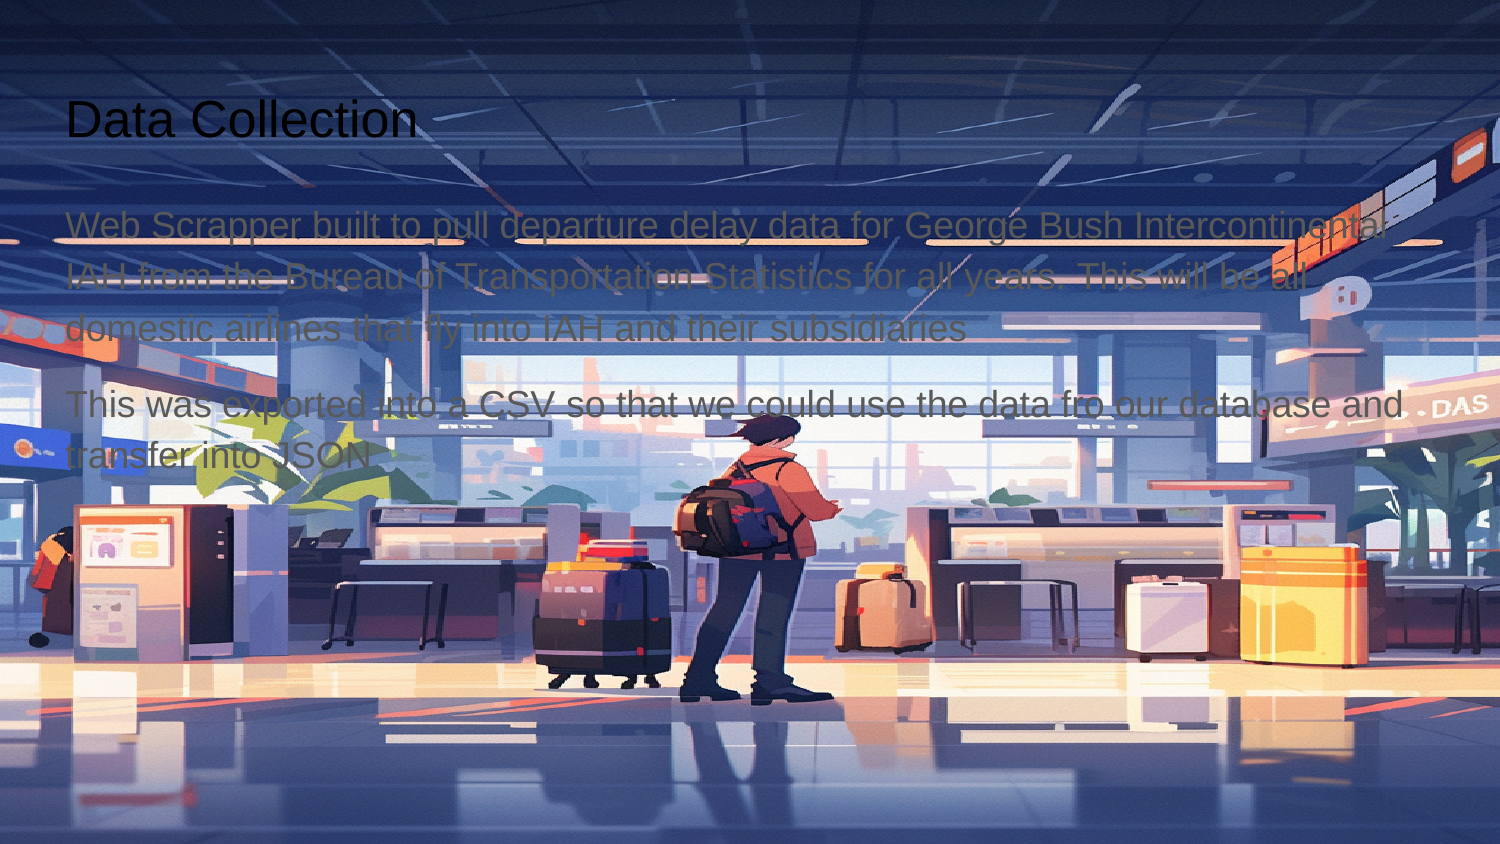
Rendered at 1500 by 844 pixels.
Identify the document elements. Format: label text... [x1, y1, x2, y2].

list Web Scrapper built to pull departure delay data for George Bush Intercontinental IAH from the Bureau of Transportation Statistics for all years. This will be all domestic airlines that fly into IAH and their subsidiaries This was exported into a CSV so that we could use the data fro our database and transfer into JSON [63, 192, 1437, 670]
picture [0, 0, 1500, 844]
title Data Collection [63, 82, 423, 192]
